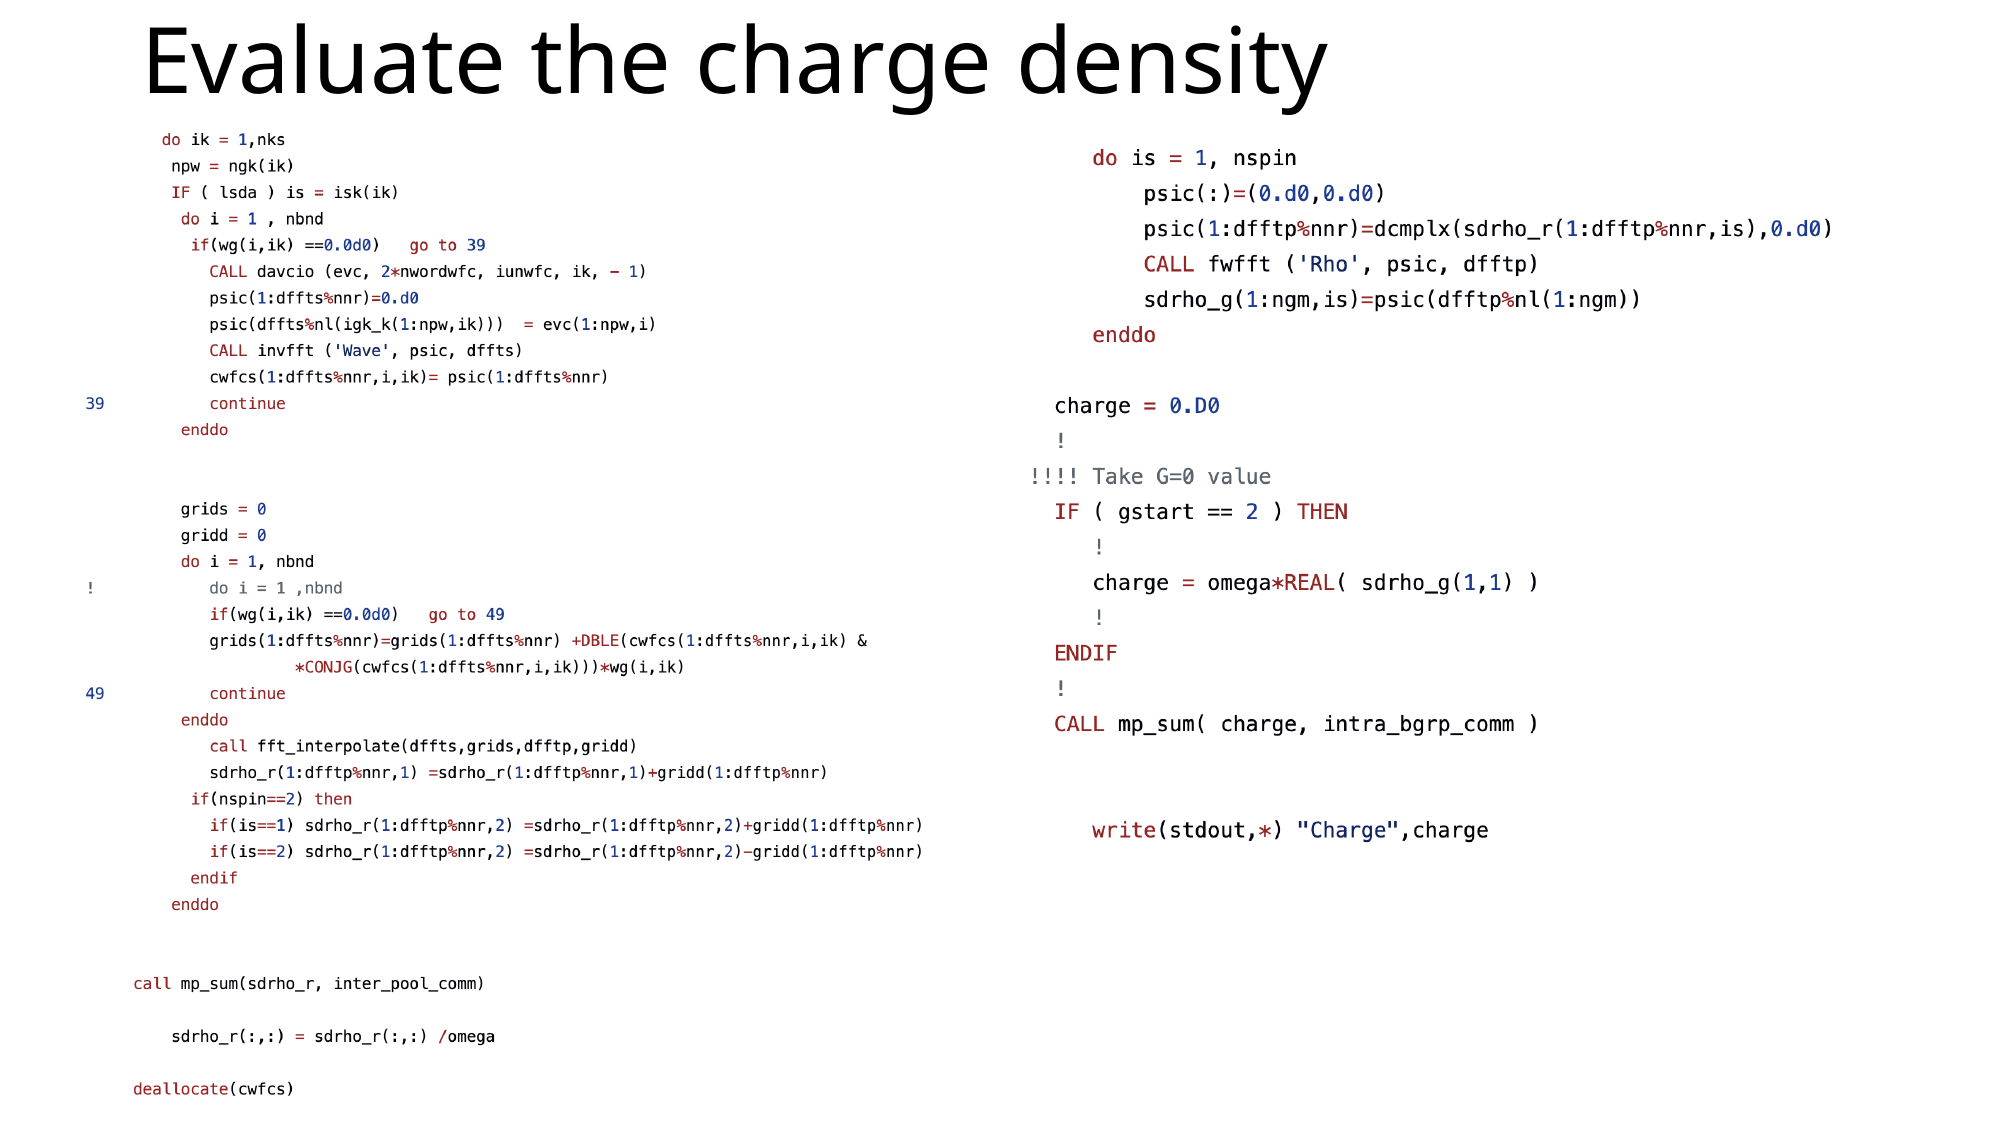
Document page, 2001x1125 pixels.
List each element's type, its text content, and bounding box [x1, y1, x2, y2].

picture [71, 127, 934, 1109]
title Evaluate the charge density [126, 0, 1852, 128]
picture [999, 131, 1863, 864]
